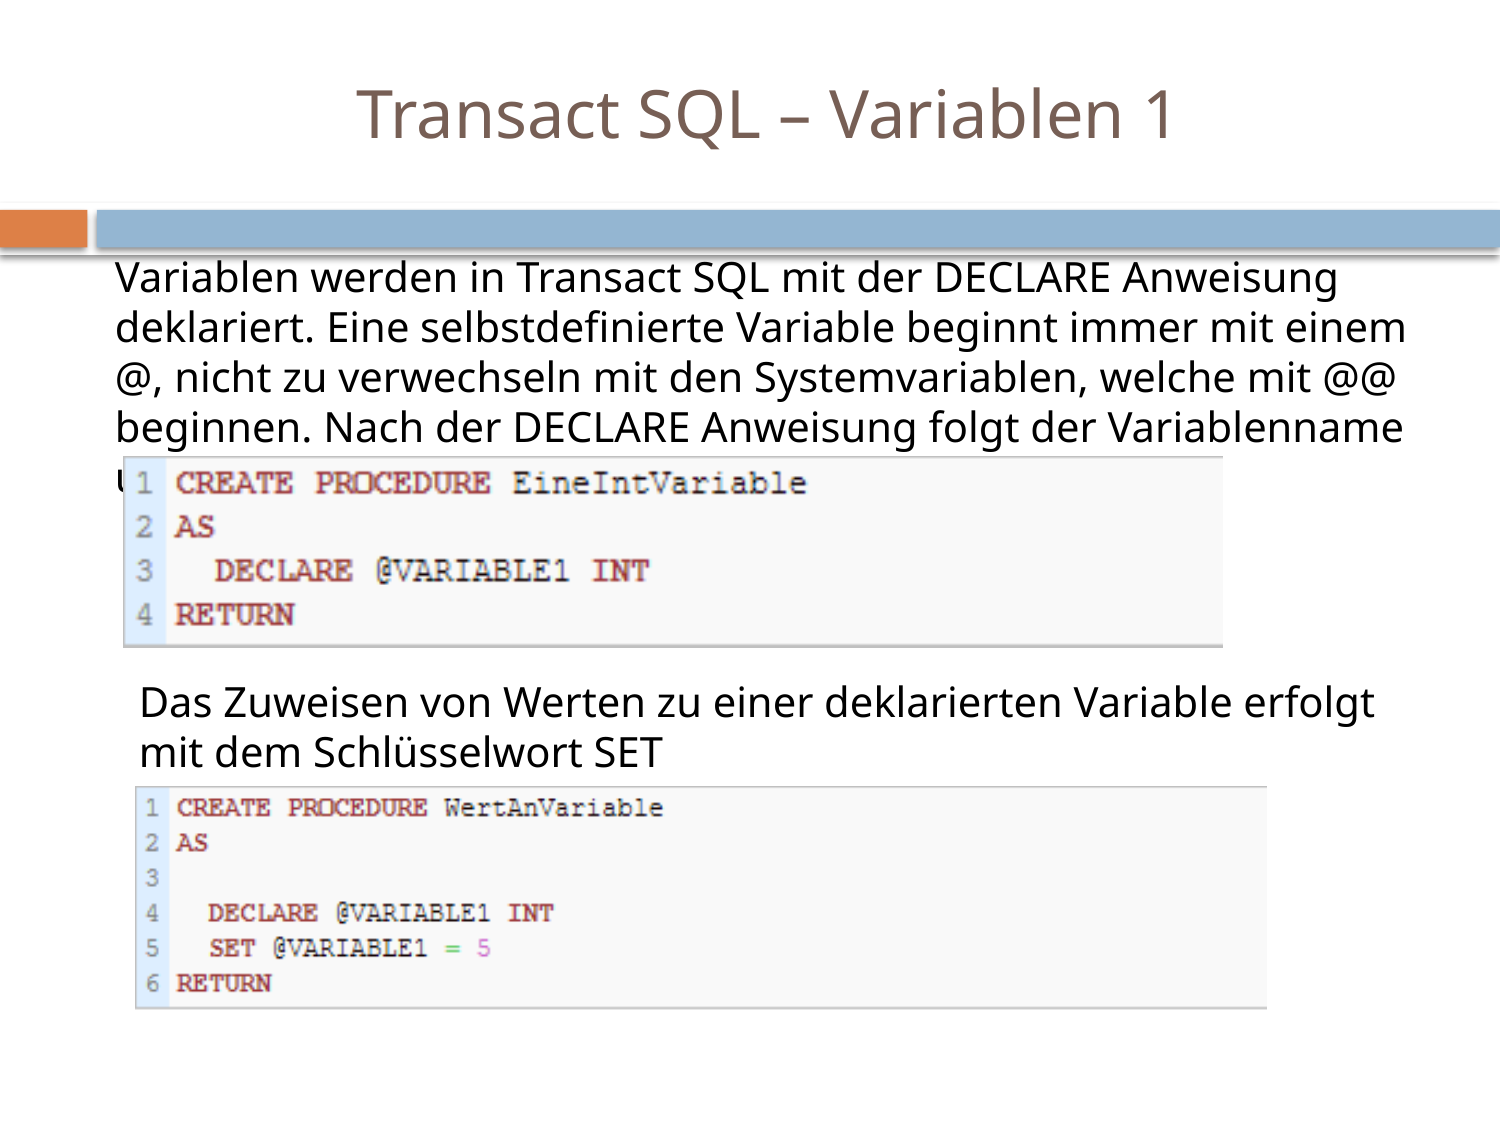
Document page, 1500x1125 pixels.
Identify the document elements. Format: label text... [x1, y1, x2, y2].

text_box Variablen werden in Transact SQL mit der DECLARE Anweisung deklariert. Eine selbstdefinierte Variable beginnt immer mit einem @, nicht zu verwechseln mit den Systemvariablen, welche mit @@ beginnen. Nach der DECLARE Anweisung folgt der Variablenname und der Datentyp [100, 243, 1471, 509]
picture [135, 786, 1267, 1012]
title Transact SQL – Variablen 1 [100, 31, 1438, 194]
text_box Das Zuweisen von Werten zu einer deklarierten Variable erfolgt mit dem Schlüsselwort SET [123, 668, 1400, 784]
picture [123, 455, 1223, 649]
